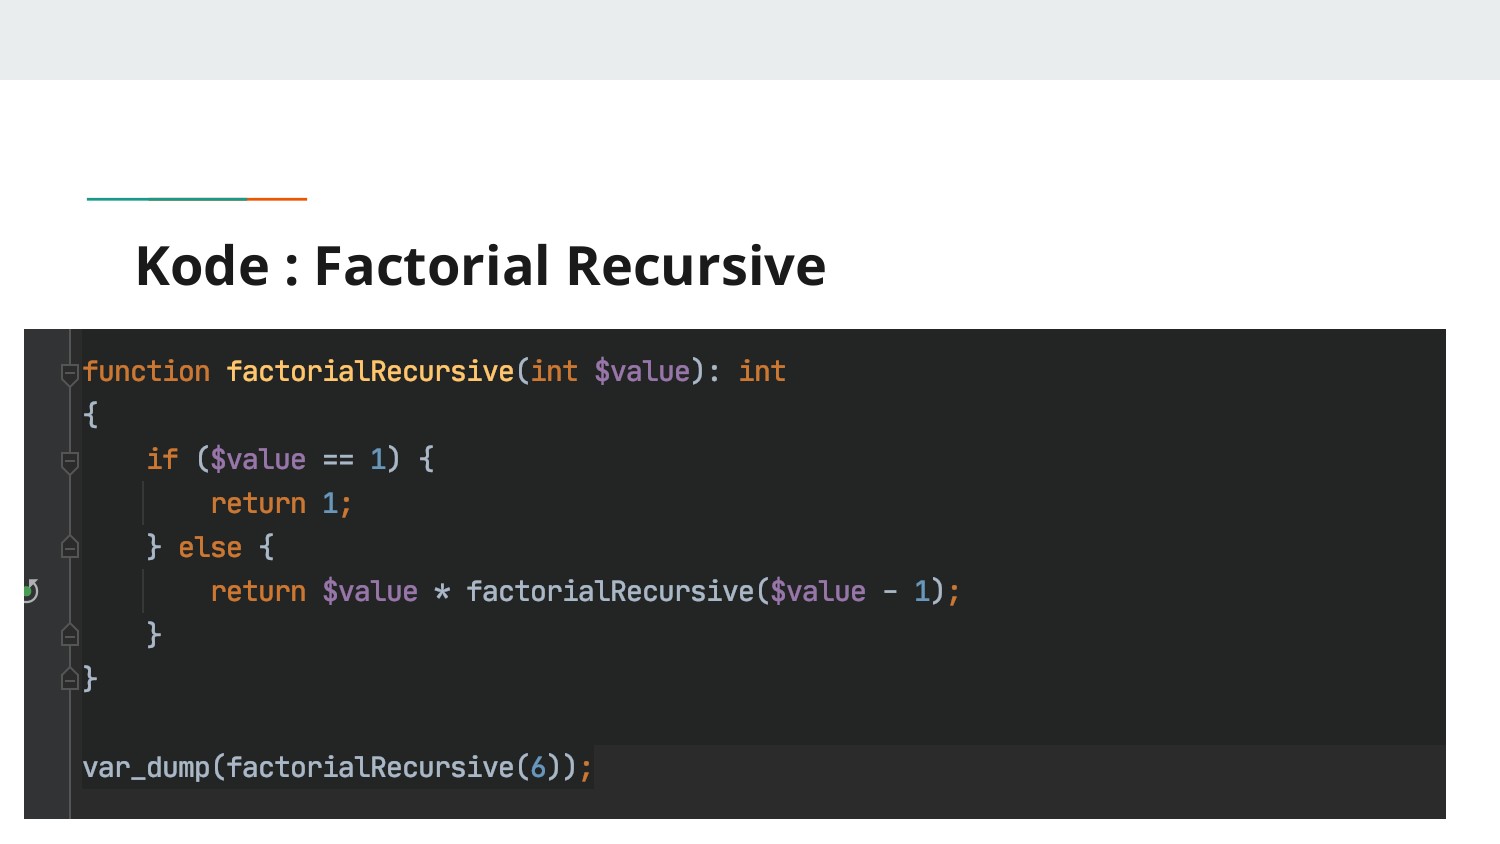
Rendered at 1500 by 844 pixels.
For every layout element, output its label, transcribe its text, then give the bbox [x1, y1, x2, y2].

title Kode : Factorial Recursive [119, 216, 1381, 305]
picture [24, 328, 1447, 819]
